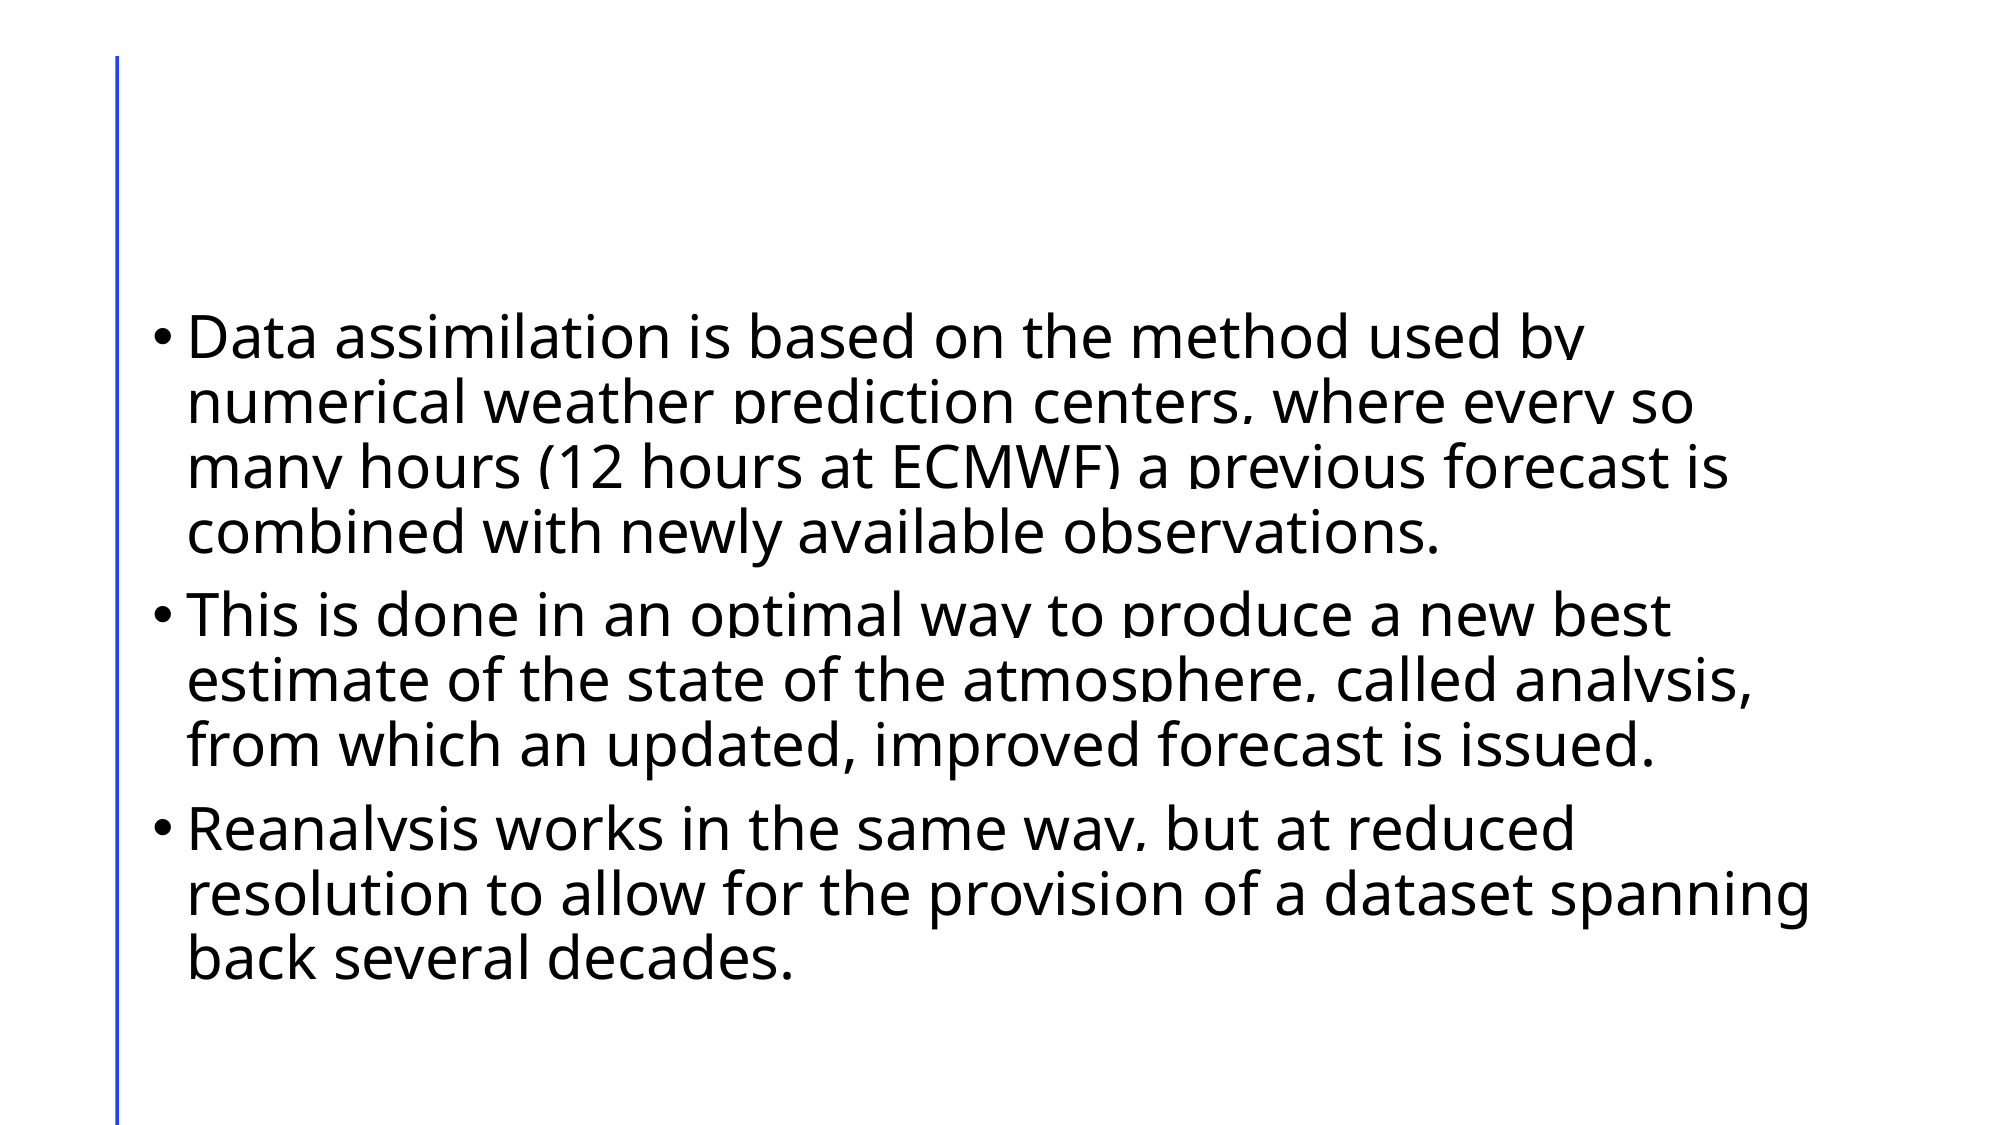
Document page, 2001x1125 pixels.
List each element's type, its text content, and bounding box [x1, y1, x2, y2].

list Data assimilation is based on the method used by numerical weather prediction centers, where every so many hours (12 hours at ECMWF) a previous forecast is combined with newly available observations. This is done in an optimal way to produce a new best estimate of the state of the atmosphere, called analysis, from which an updated, improved forecast is issued. Reanalysis works in the same way, but at reduced resolution to allow for the provision of a dataset spanning back several decades. [137, 299, 1863, 1014]
